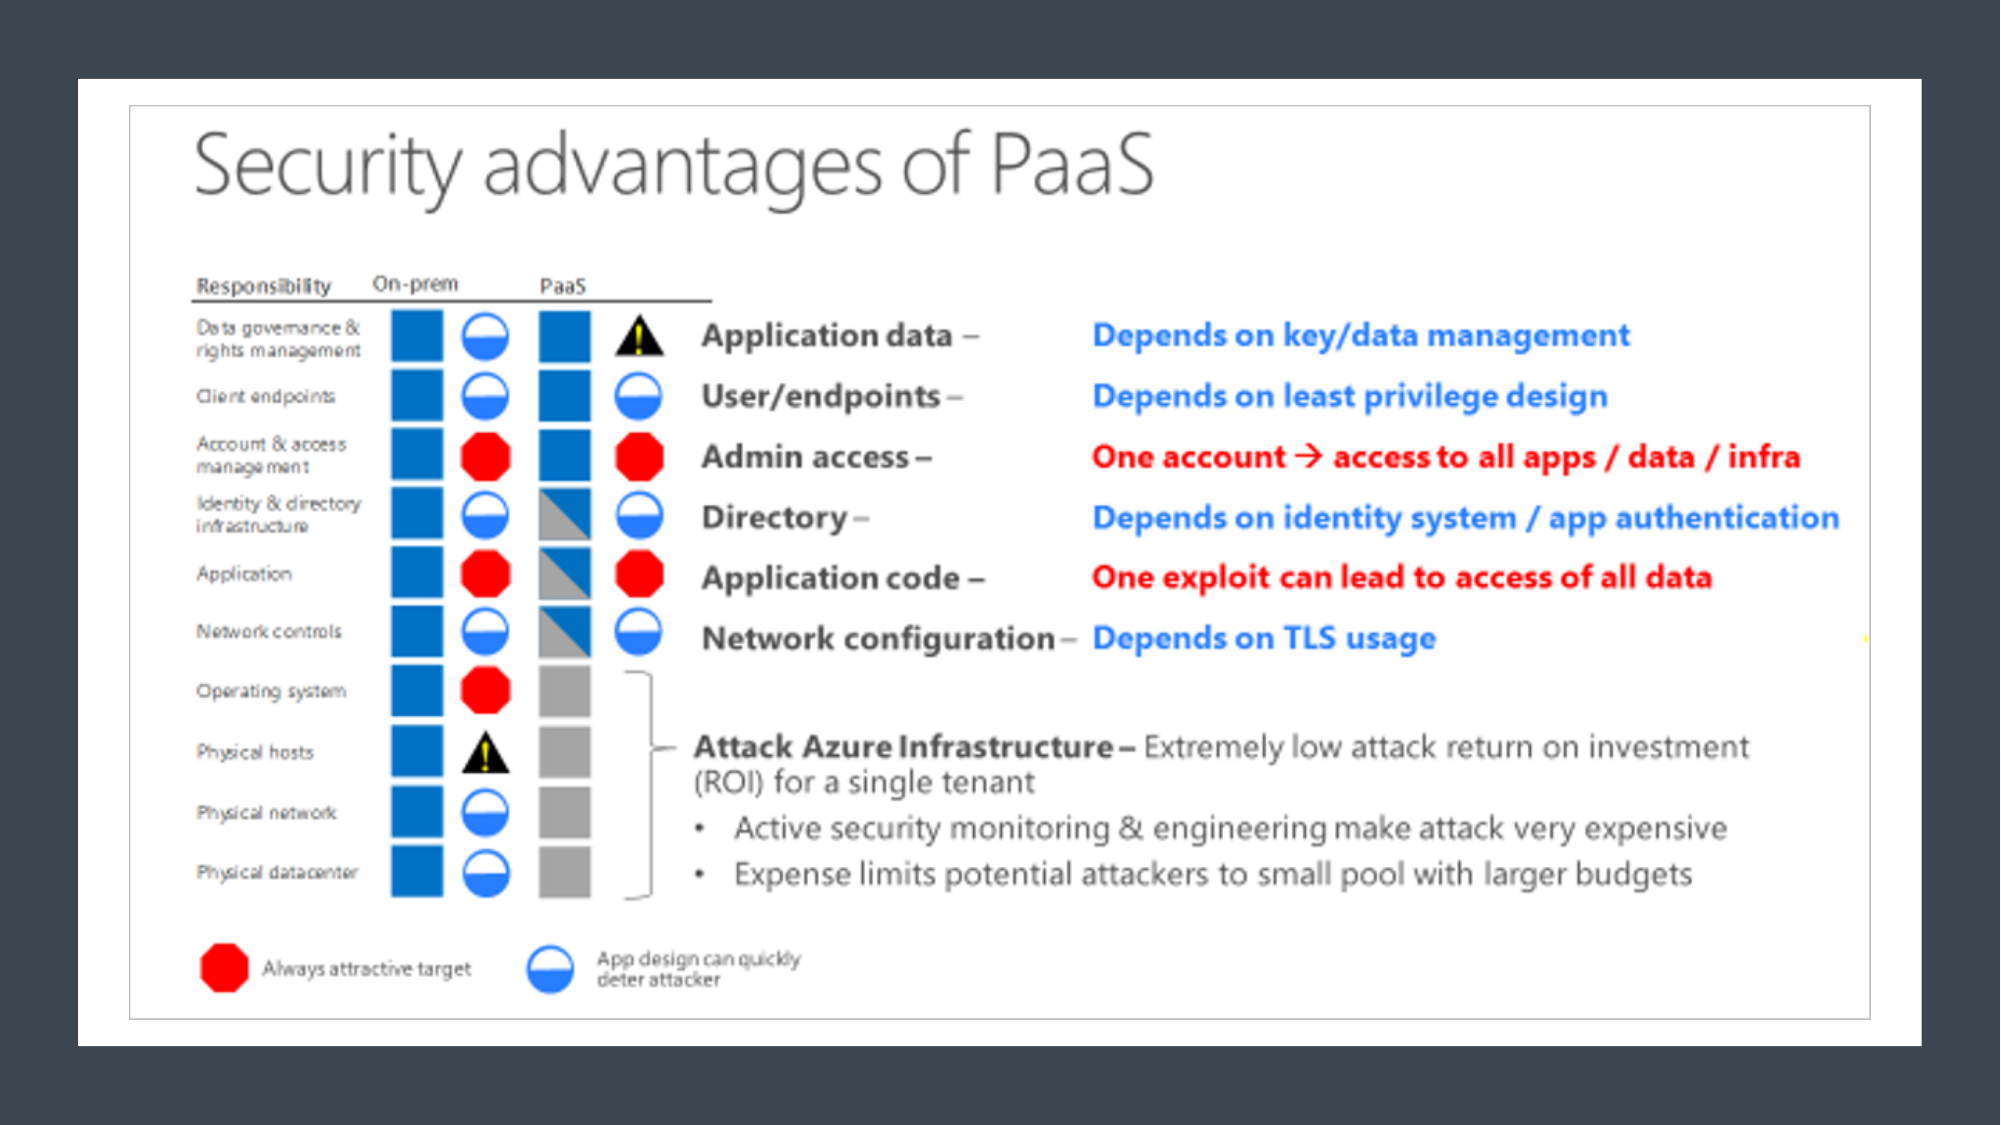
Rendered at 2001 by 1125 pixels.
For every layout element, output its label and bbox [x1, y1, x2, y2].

text_box [77, 77, 1923, 1048]
text_box [0, 0, 2000, 1125]
picture [129, 105, 1871, 1020]
